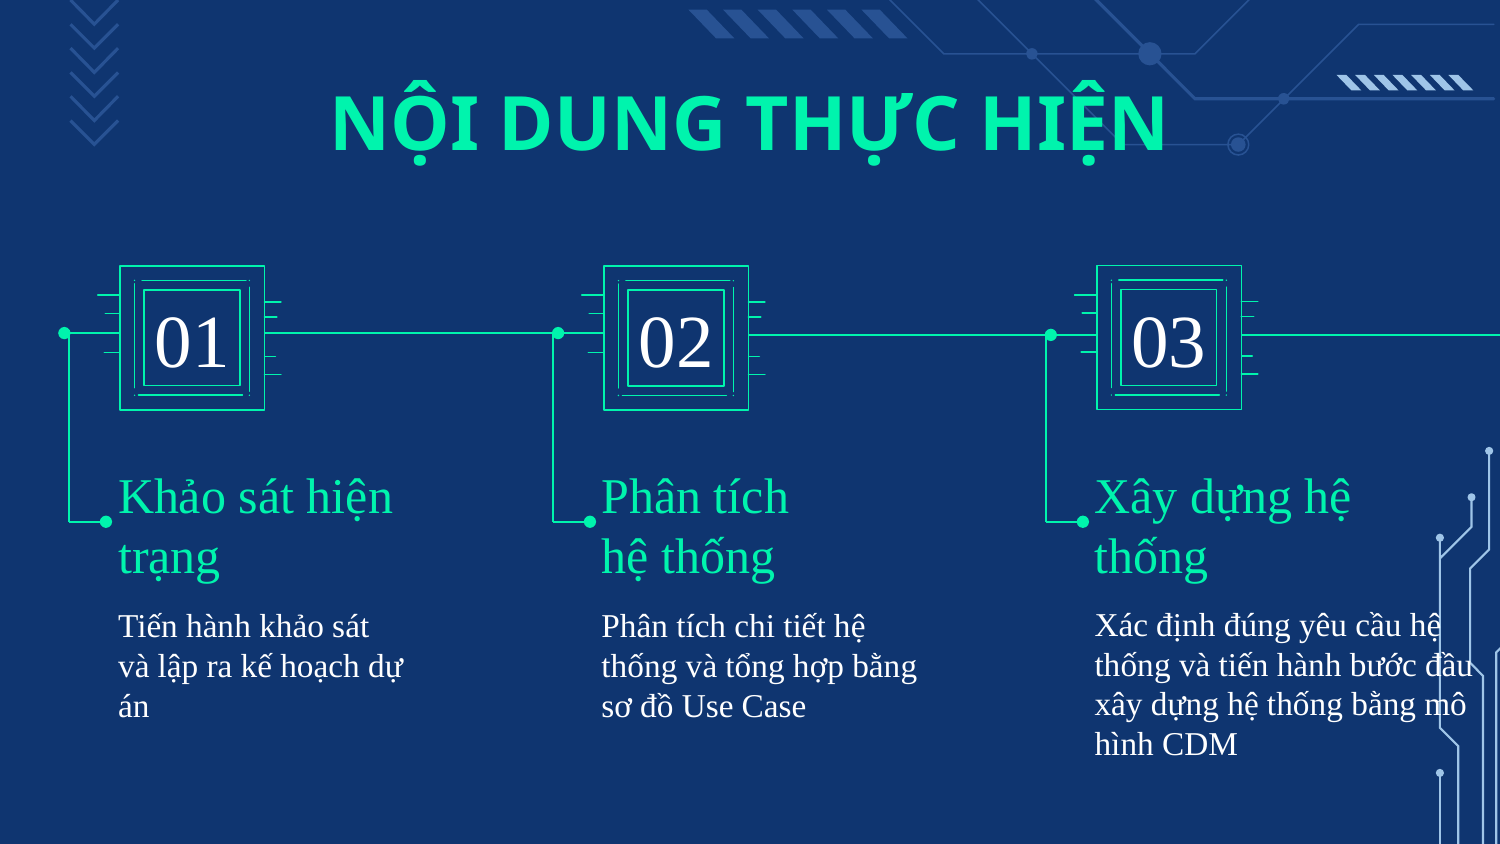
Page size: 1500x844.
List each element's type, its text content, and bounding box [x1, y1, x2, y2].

subtitle Tiến hành khảo sát và lập ra kế hoạch dự án [118, 611, 406, 718]
title Khảo sát hiện trạng [118, 470, 406, 577]
subtitle Phân tích chi tiết hệ thống và tổng hợp bằng sơ đồ Use Case [601, 611, 932, 718]
title NỘI DUNG THỰC HIỆN [118, 75, 1382, 156]
subtitle Xác định đúng yêu cầu hệ thống và tiến hành bước đầu xây dựng hệ thống bằng mô hình CDM [1094, 611, 1476, 754]
title 03 [1120, 289, 1217, 386]
title Xây dựng hệ thống [1094, 470, 1359, 577]
title 01 [144, 289, 240, 386]
title Phân tích hệ thống [601, 470, 835, 577]
title 02 [627, 289, 724, 386]
